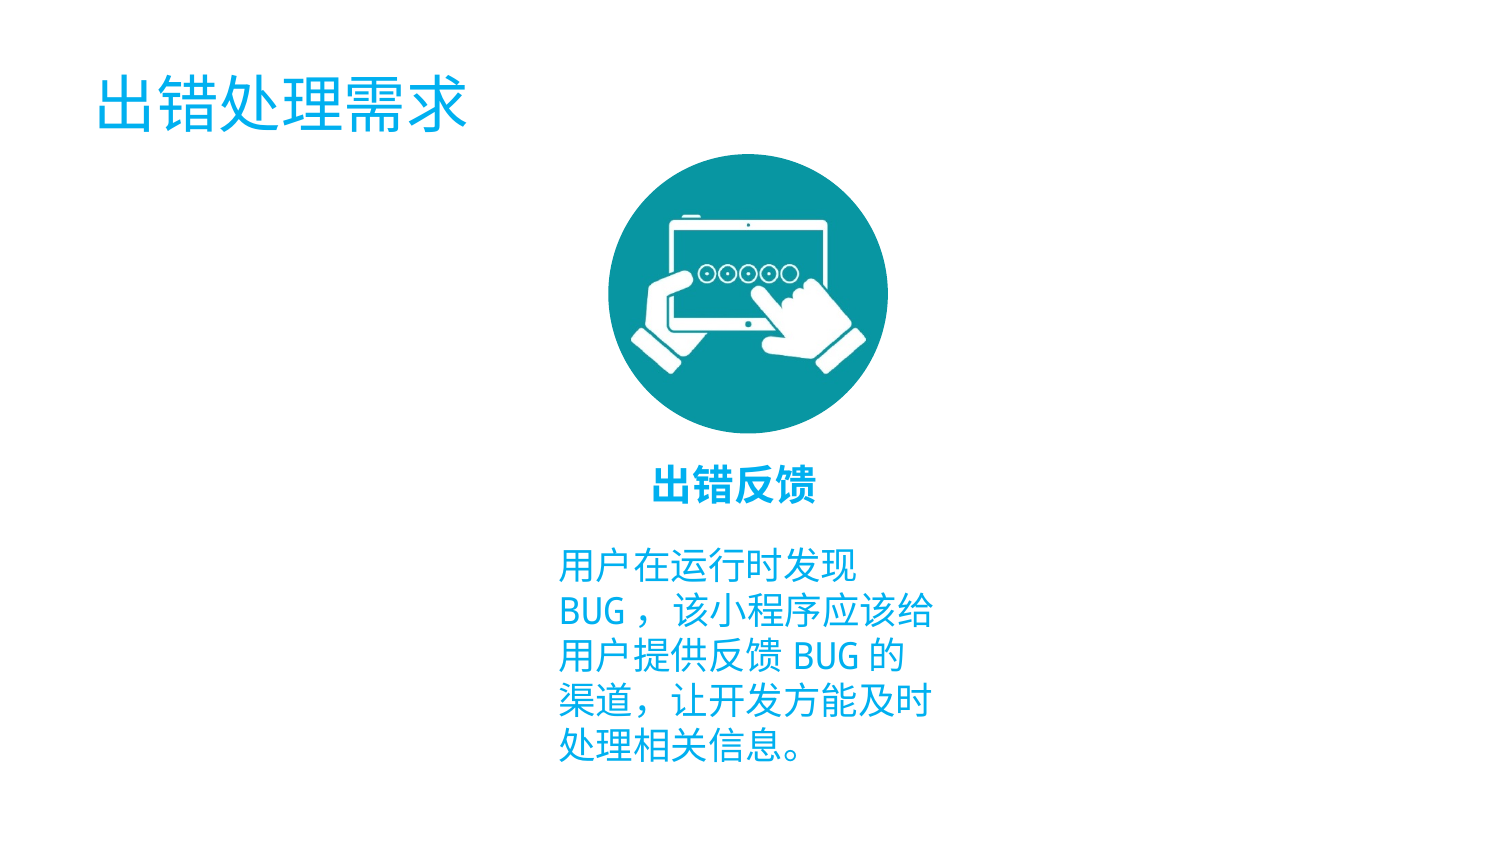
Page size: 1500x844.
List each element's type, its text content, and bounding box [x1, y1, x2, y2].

text_box 出错反馈 [635, 451, 861, 516]
picture [608, 153, 889, 434]
text_box 出错处理需求 [78, 57, 484, 148]
text_box 用户在运行时发现BUG，该小程序应该给用户提供反馈BUG的渠道，让开发方能及时处理相关信息。 [543, 534, 953, 774]
